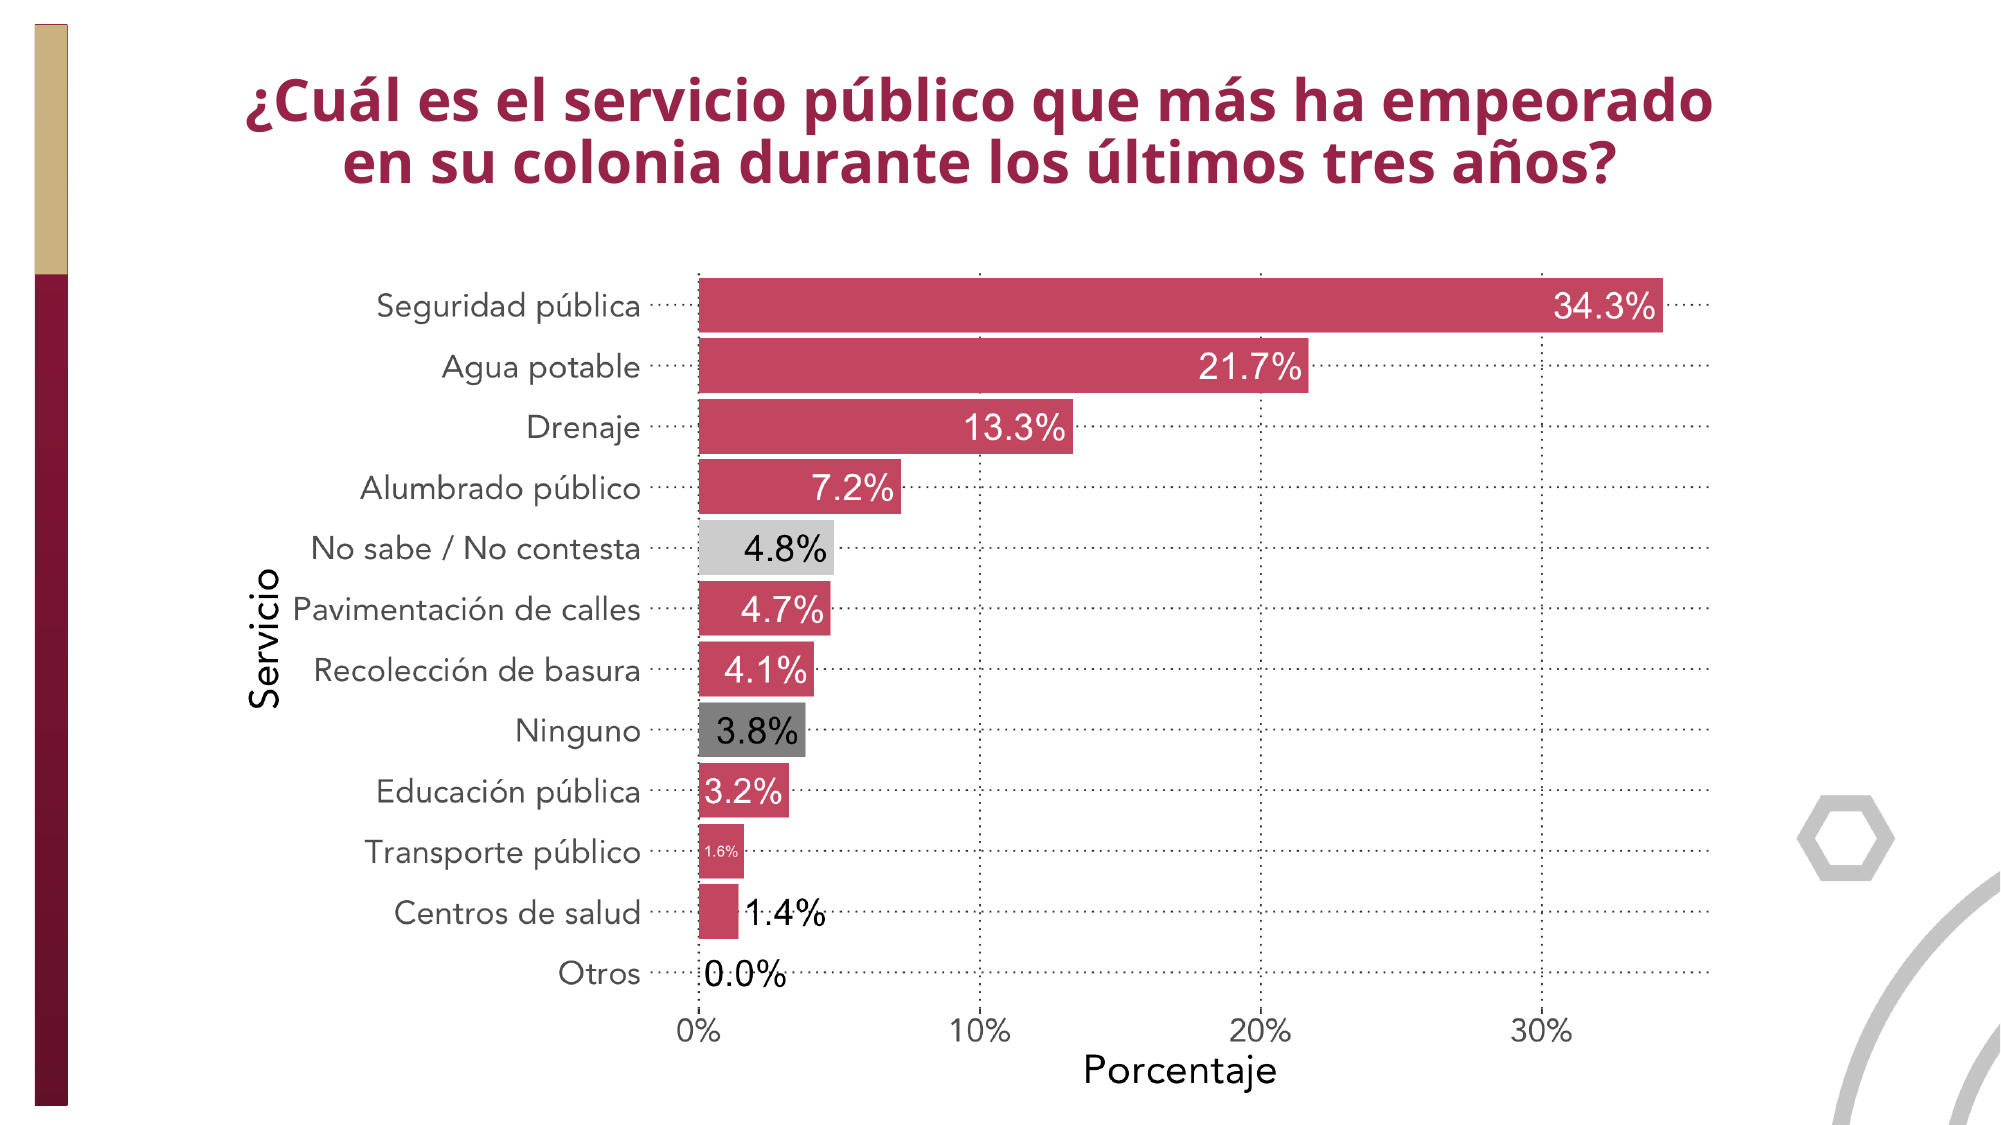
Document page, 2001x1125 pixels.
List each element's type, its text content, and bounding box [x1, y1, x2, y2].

picture [1742, 740, 2001, 1125]
picture [242, 258, 1718, 1098]
title ¿Cuál es el servicio público que más ha empeorado en su colonia durante los últimos tres años? [137, 59, 1823, 278]
